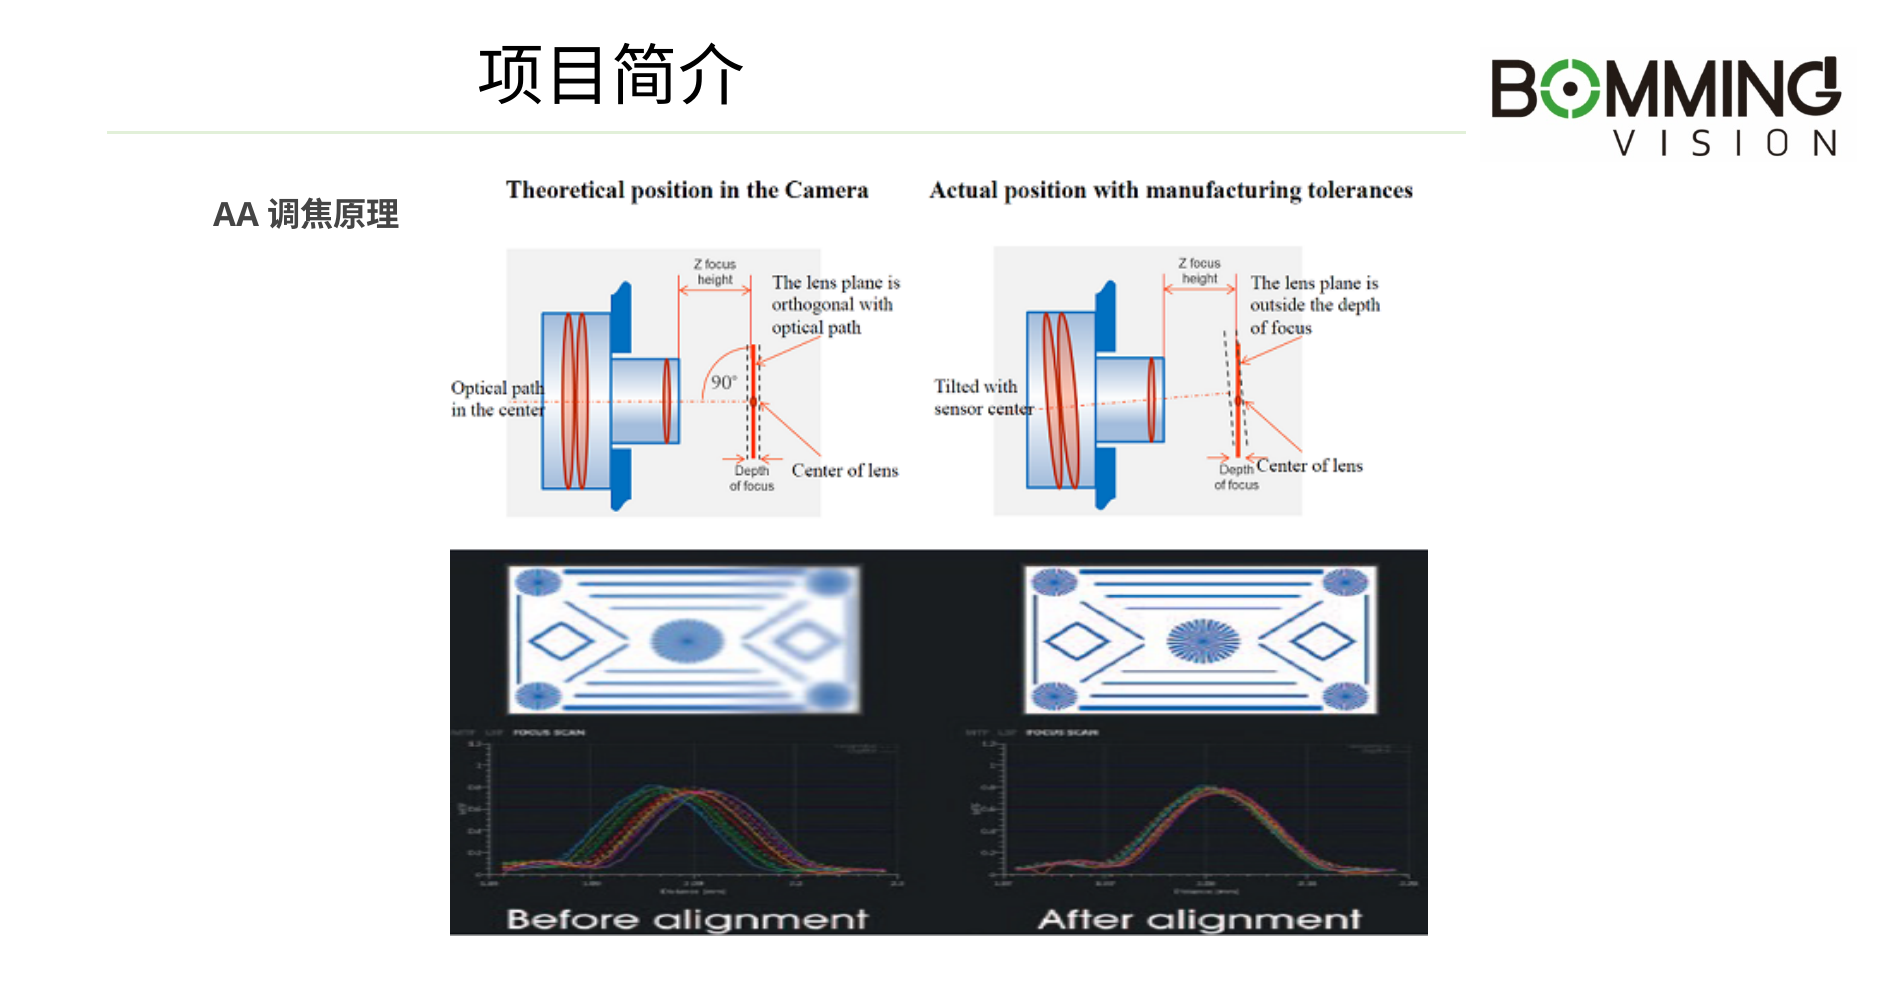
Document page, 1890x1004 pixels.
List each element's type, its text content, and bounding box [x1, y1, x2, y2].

title 项目简介 [135, 23, 1088, 122]
picture [1480, 47, 1857, 162]
text_box AA调焦原理 [198, 185, 450, 241]
picture [450, 162, 1416, 524]
picture [450, 549, 1428, 936]
